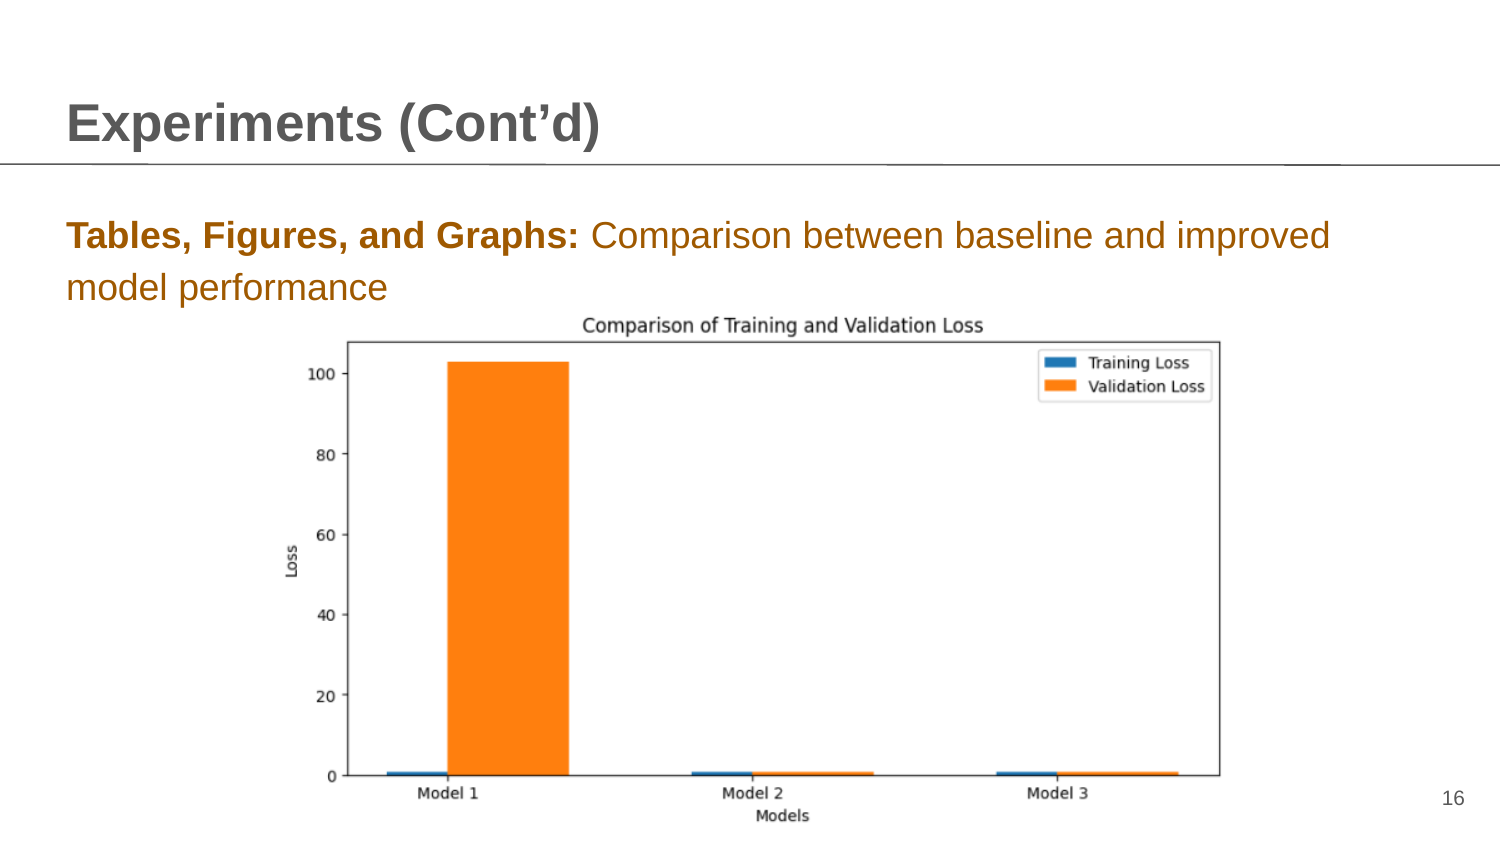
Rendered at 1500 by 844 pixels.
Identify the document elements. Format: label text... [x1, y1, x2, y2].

slide_number 16 [1389, 764, 1480, 830]
list Tables, Figures, and Graphs: Comparison between baseline and improved model performance [51, 189, 1449, 750]
picture [266, 303, 1233, 830]
title Experiments (Cont’d) [51, 72, 1449, 162]
